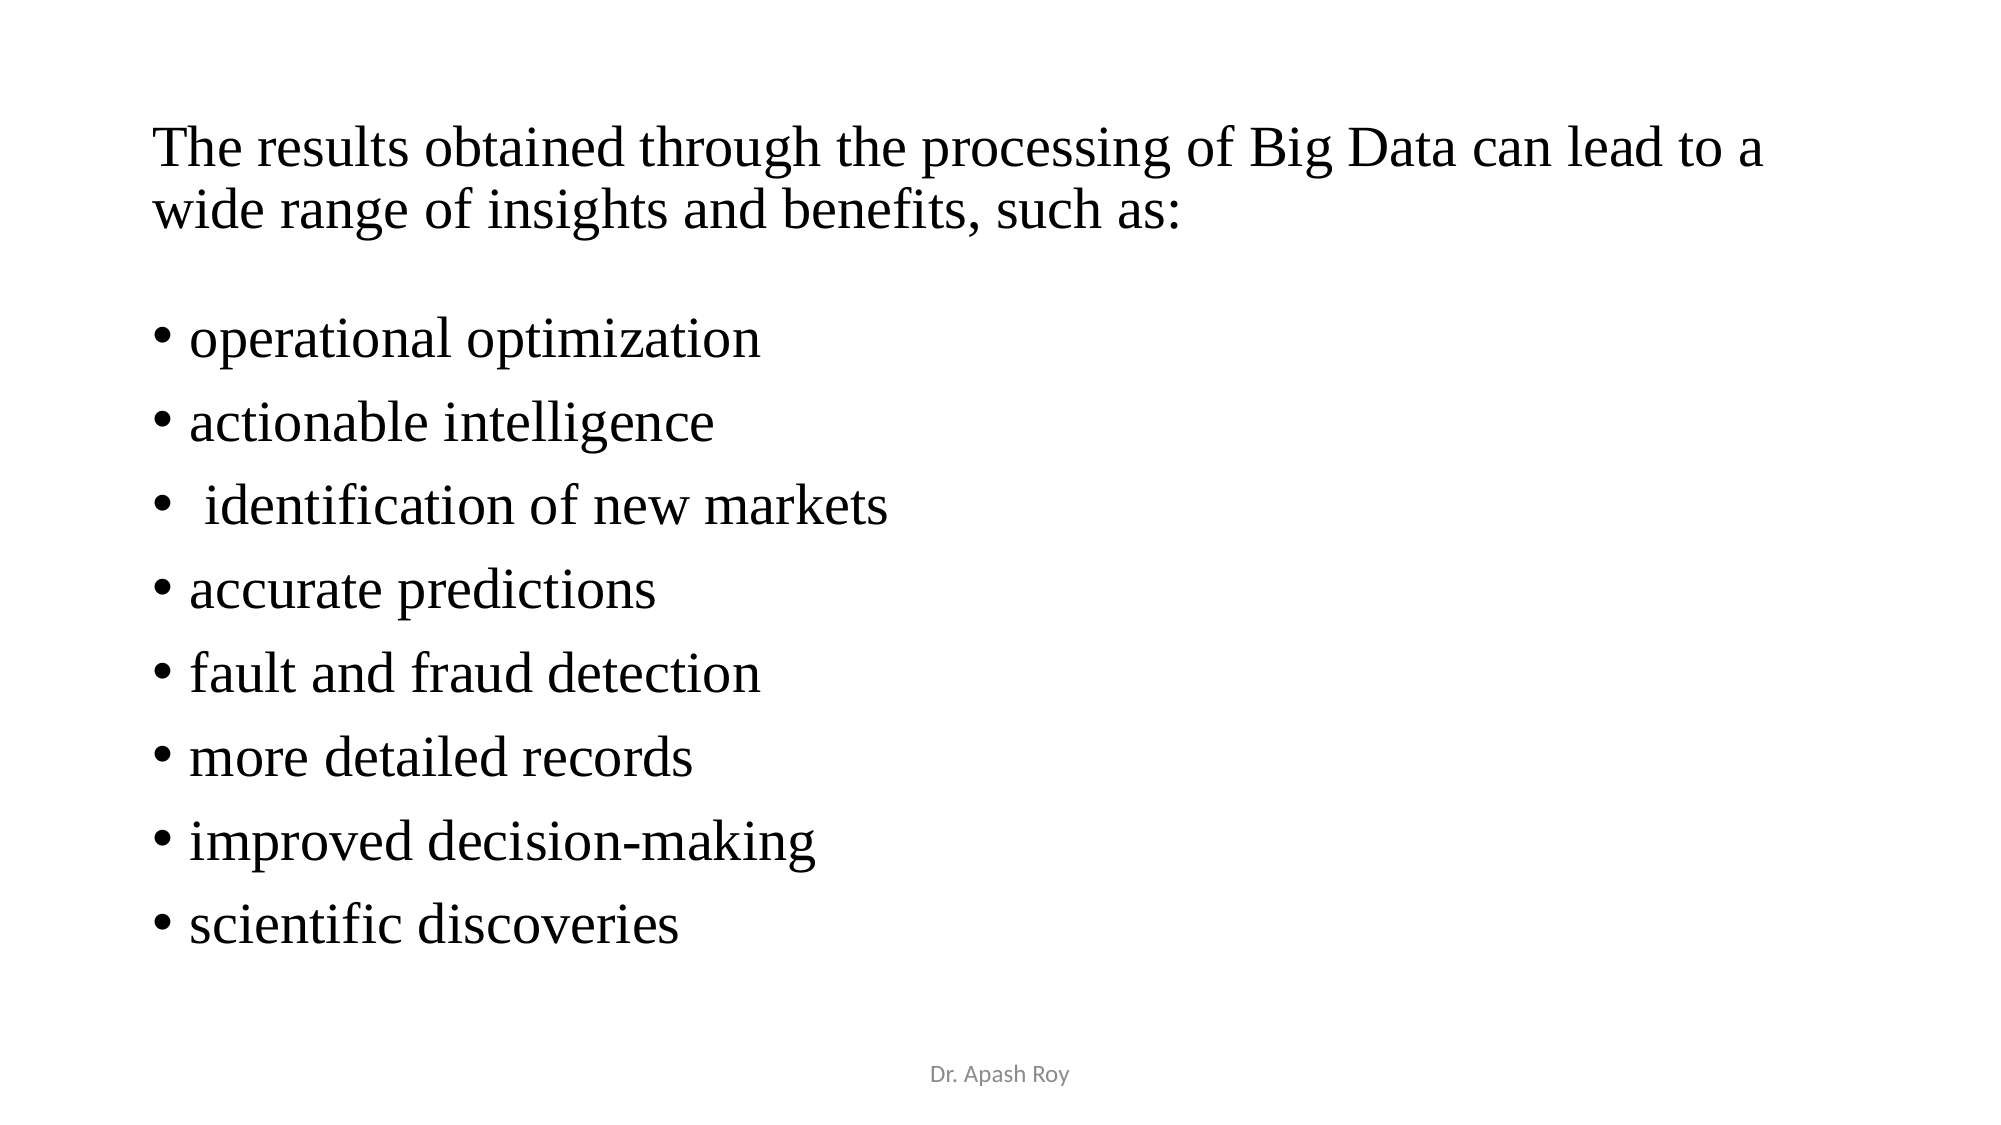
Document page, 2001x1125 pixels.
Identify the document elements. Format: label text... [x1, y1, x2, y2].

title The results obtained through the processing of Big Data can lead to a wide range of insights and benefits, such as: [137, 95, 1867, 263]
footer Dr. Apash Roy [662, 1042, 1338, 1103]
list operational optimization actionable intelligence identification of new markets accurate predictions fault and fraud detection more detailed records improved decision-making scientific discoveries [137, 299, 1863, 1014]
